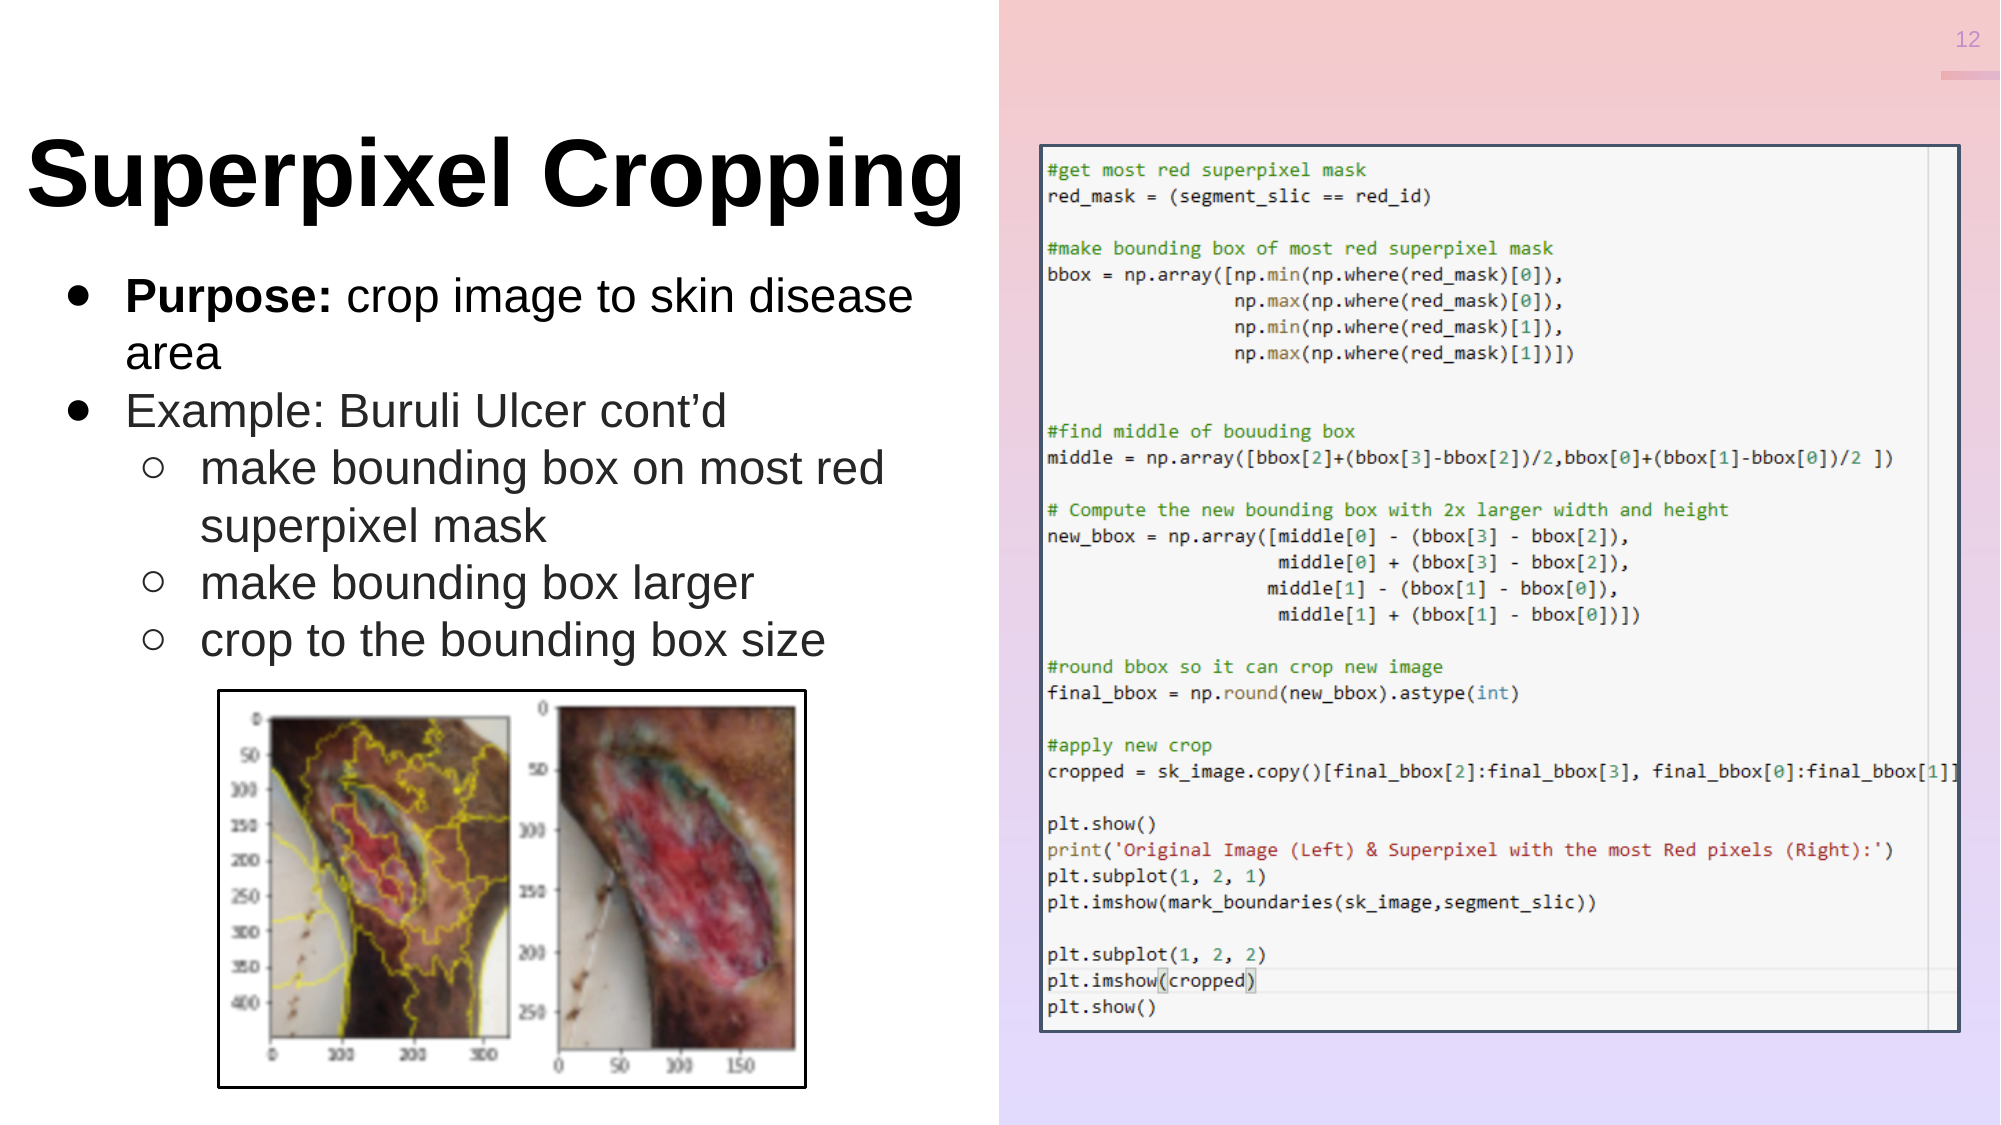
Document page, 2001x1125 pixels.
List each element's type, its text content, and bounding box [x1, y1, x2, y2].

text_box [999, 0, 2000, 1125]
text_box Superpixel Cropping [11, 97, 1065, 220]
picture [219, 691, 805, 1086]
text_box Purpose: crop image to skin disease area Example: Buruli Ulcer cont’d make bounding box on most red superpixel mask make bounding box larger crop to the bounding box size [35, 256, 967, 679]
picture [1042, 146, 1958, 1031]
